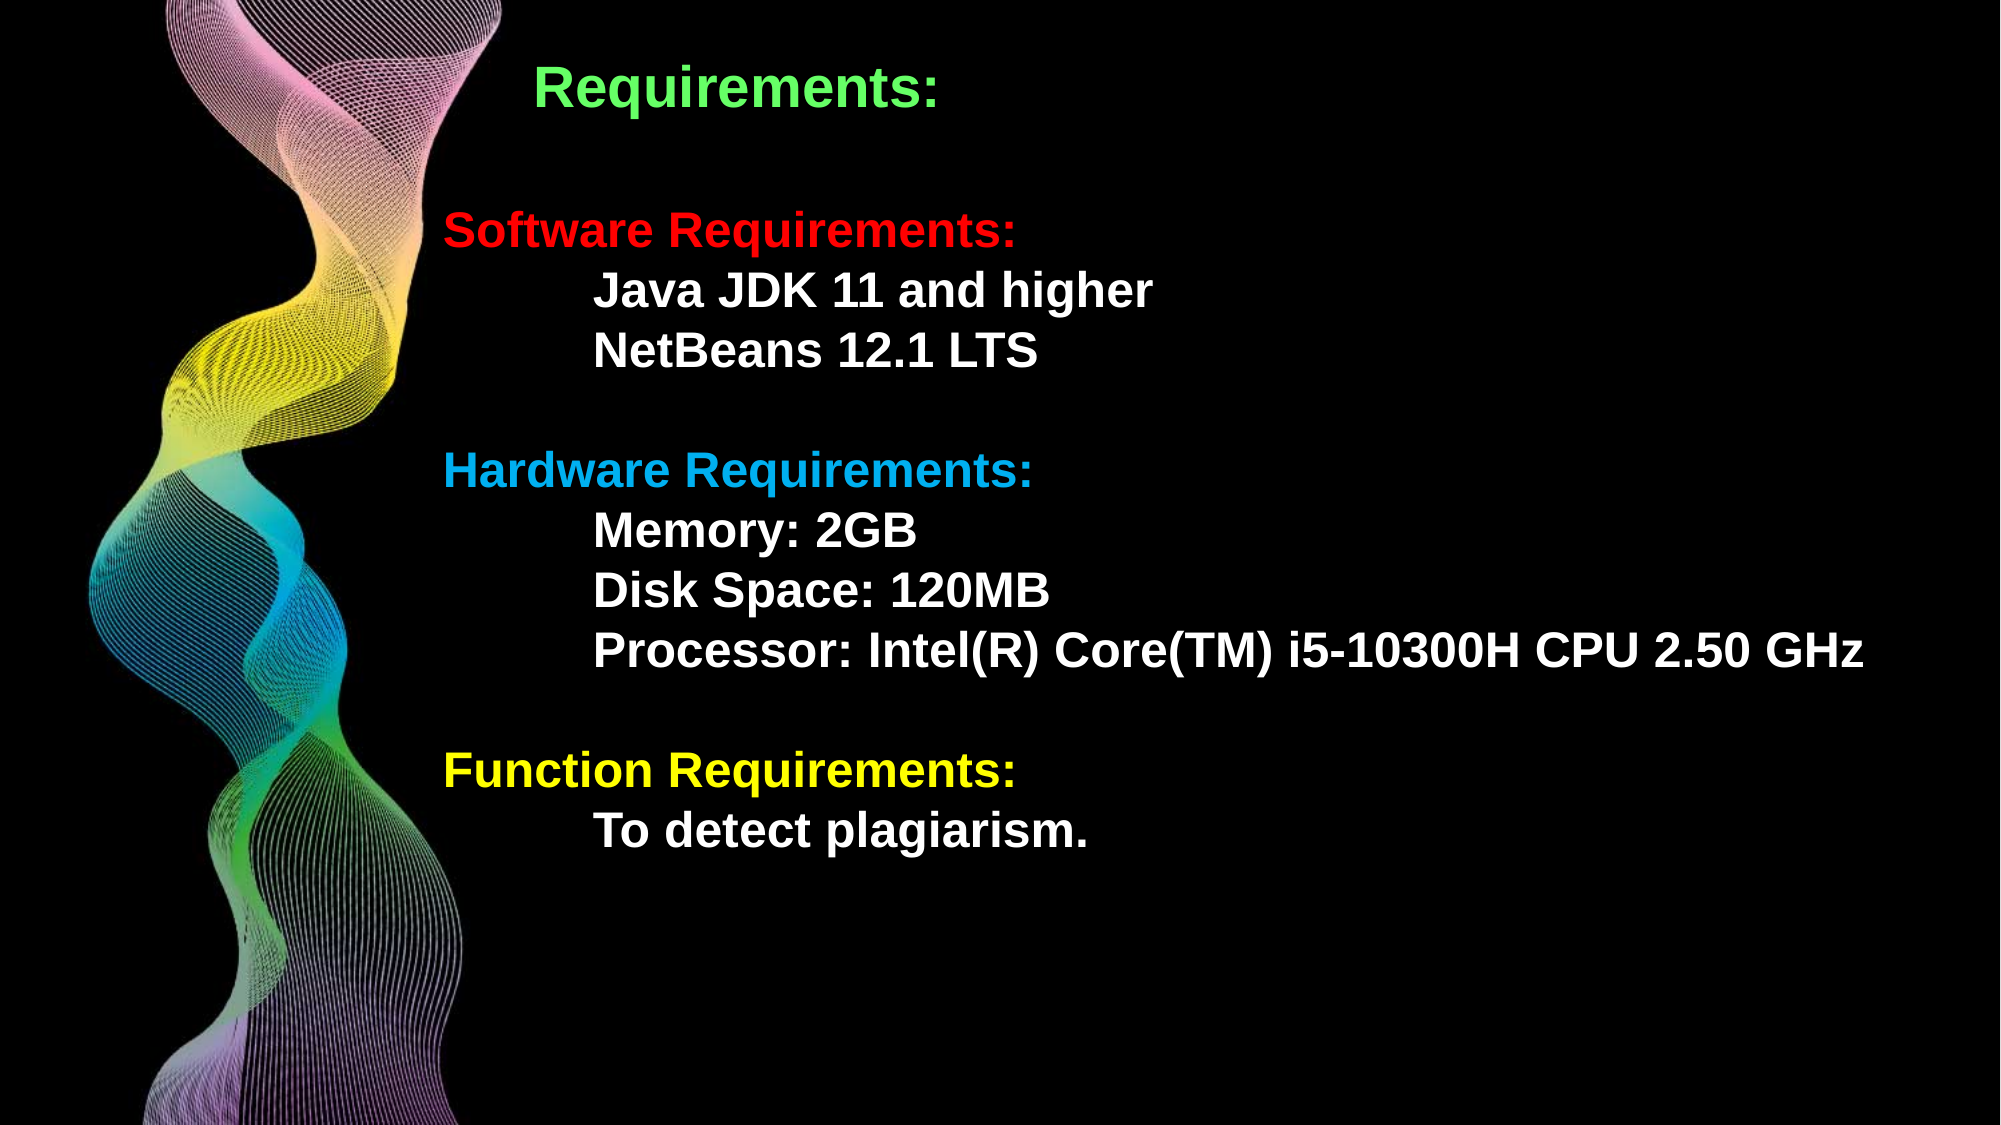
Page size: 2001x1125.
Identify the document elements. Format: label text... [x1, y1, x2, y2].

text_box Requirements: [518, 41, 1958, 127]
text_box Software Requirements: Java JDK 11 and higher NetBeans 12.1 LTS Hardware Requirements: Memory: 2GB Disk Space: 120MB Processor: Intel(R) Core(TM) i5-10300H CPU 2.50 GHz Function Requirements: To detect plagiarism. [428, 190, 1936, 865]
picture [0, 0, 2001, 1125]
